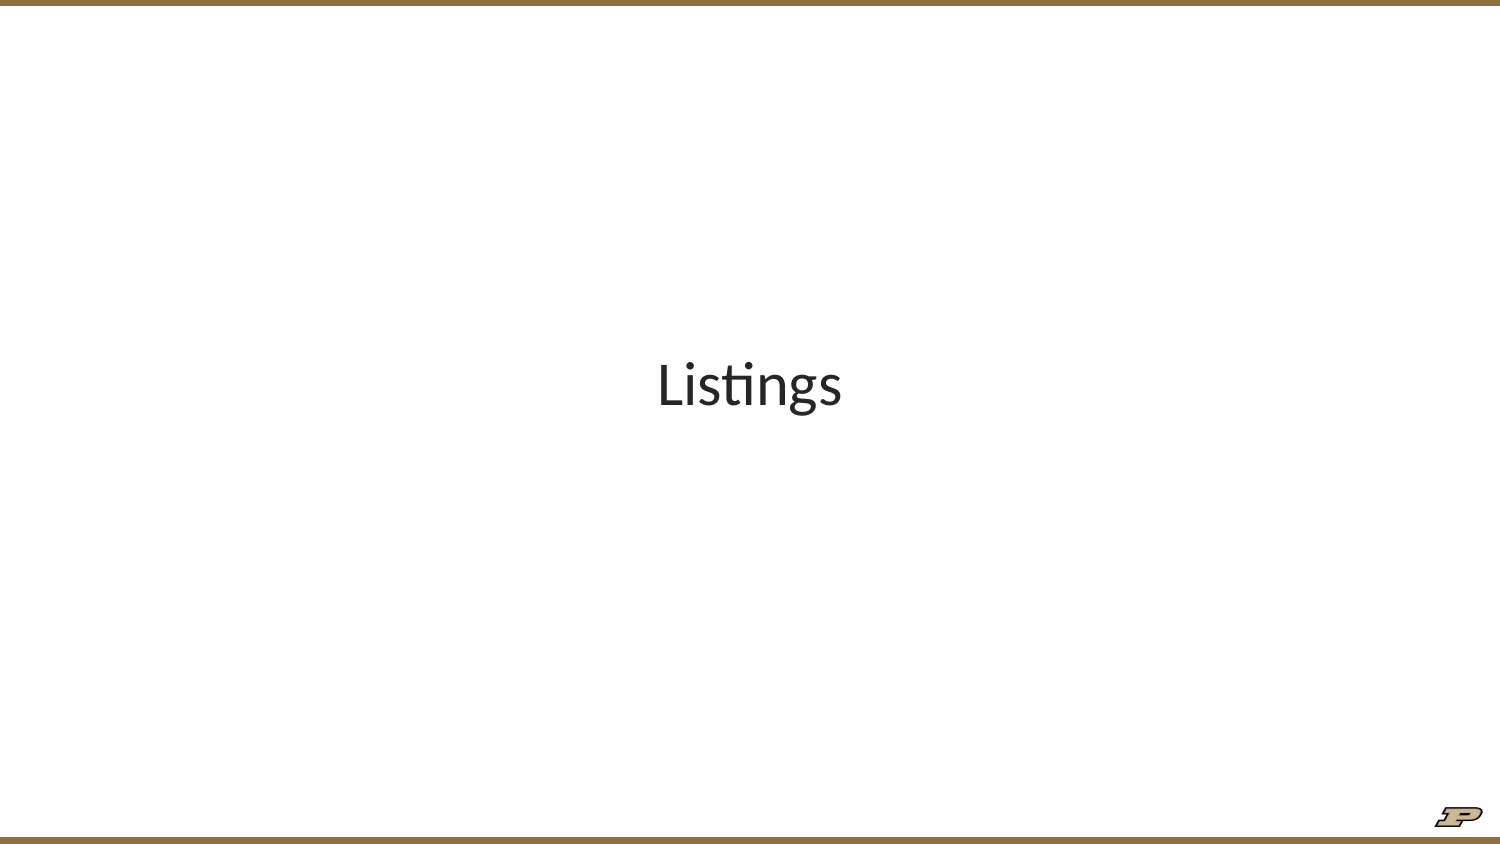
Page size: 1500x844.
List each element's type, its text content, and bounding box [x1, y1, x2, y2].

title Listings [110, 335, 1390, 508]
picture [1434, 807, 1483, 827]
